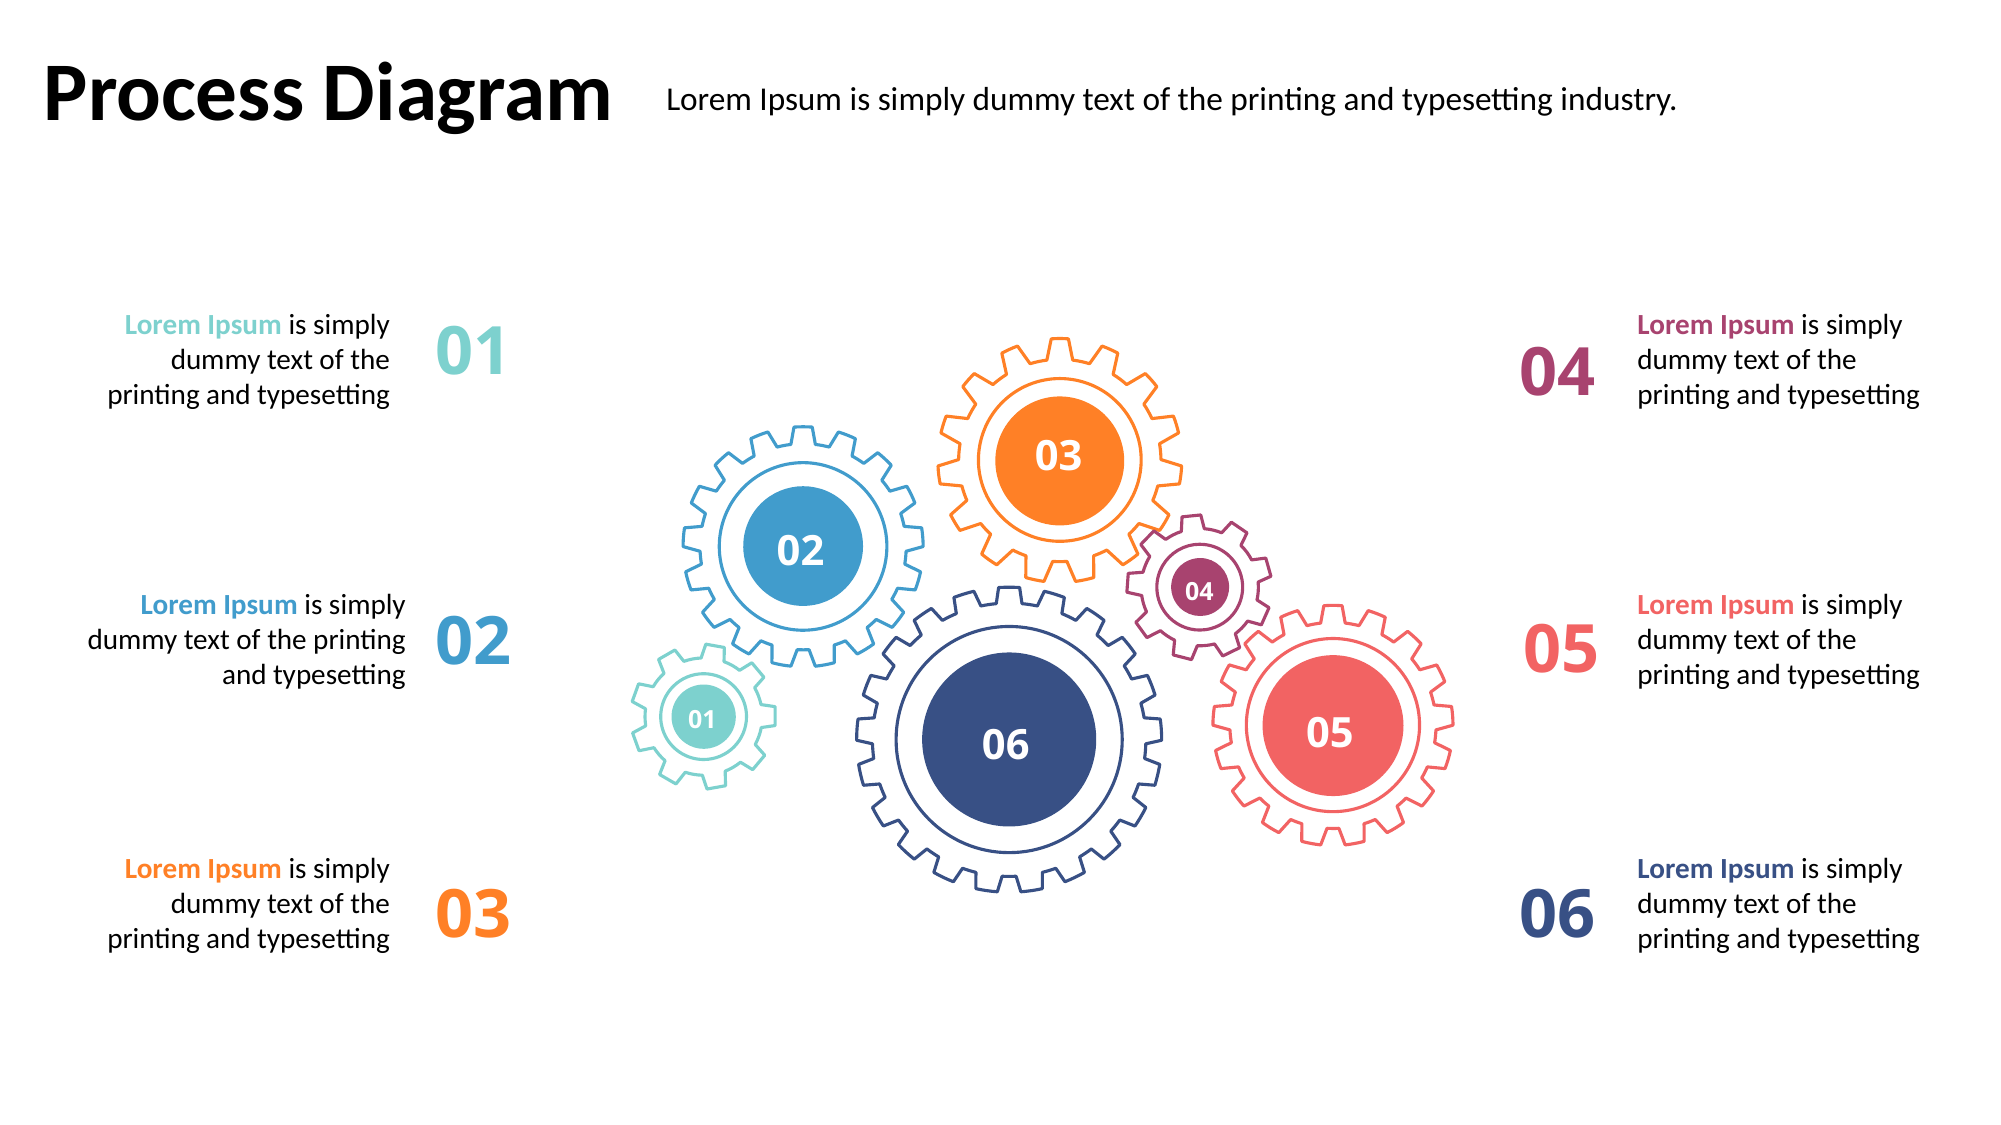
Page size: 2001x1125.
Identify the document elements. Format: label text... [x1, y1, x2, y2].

text_box Lorem Ipsum is simply dummy text of the printing and typesetting [1597, 545, 1984, 711]
text_box 02 [420, 590, 547, 685]
text_box 04 [1485, 321, 1611, 416]
text_box Lorem Ipsum is simply dummy text of the printing and typesetting [1597, 809, 1984, 975]
text_box Lorem Ipsum is simply dummy text of the printing and typesetting [44, 809, 431, 975]
text_box Process Diagram [29, 29, 629, 145]
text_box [632, 338, 1454, 892]
text_box Lorem Ipsum is simply dummy text of the printing and typesetting [44, 545, 446, 711]
text_box 06 [1485, 862, 1611, 958]
text_box Lorem Ipsum is simply dummy text of the printing and typesetting [1597, 265, 1984, 432]
text_box 05 [1489, 598, 1615, 694]
text_box Lorem Ipsum is simply dummy text of the printing and typesetting industry. [651, 69, 1694, 125]
text_box 03 [420, 862, 547, 958]
text_box Lorem Ipsum is simply dummy text of the printing and typesetting [44, 265, 431, 432]
text_box 01 [420, 300, 547, 396]
